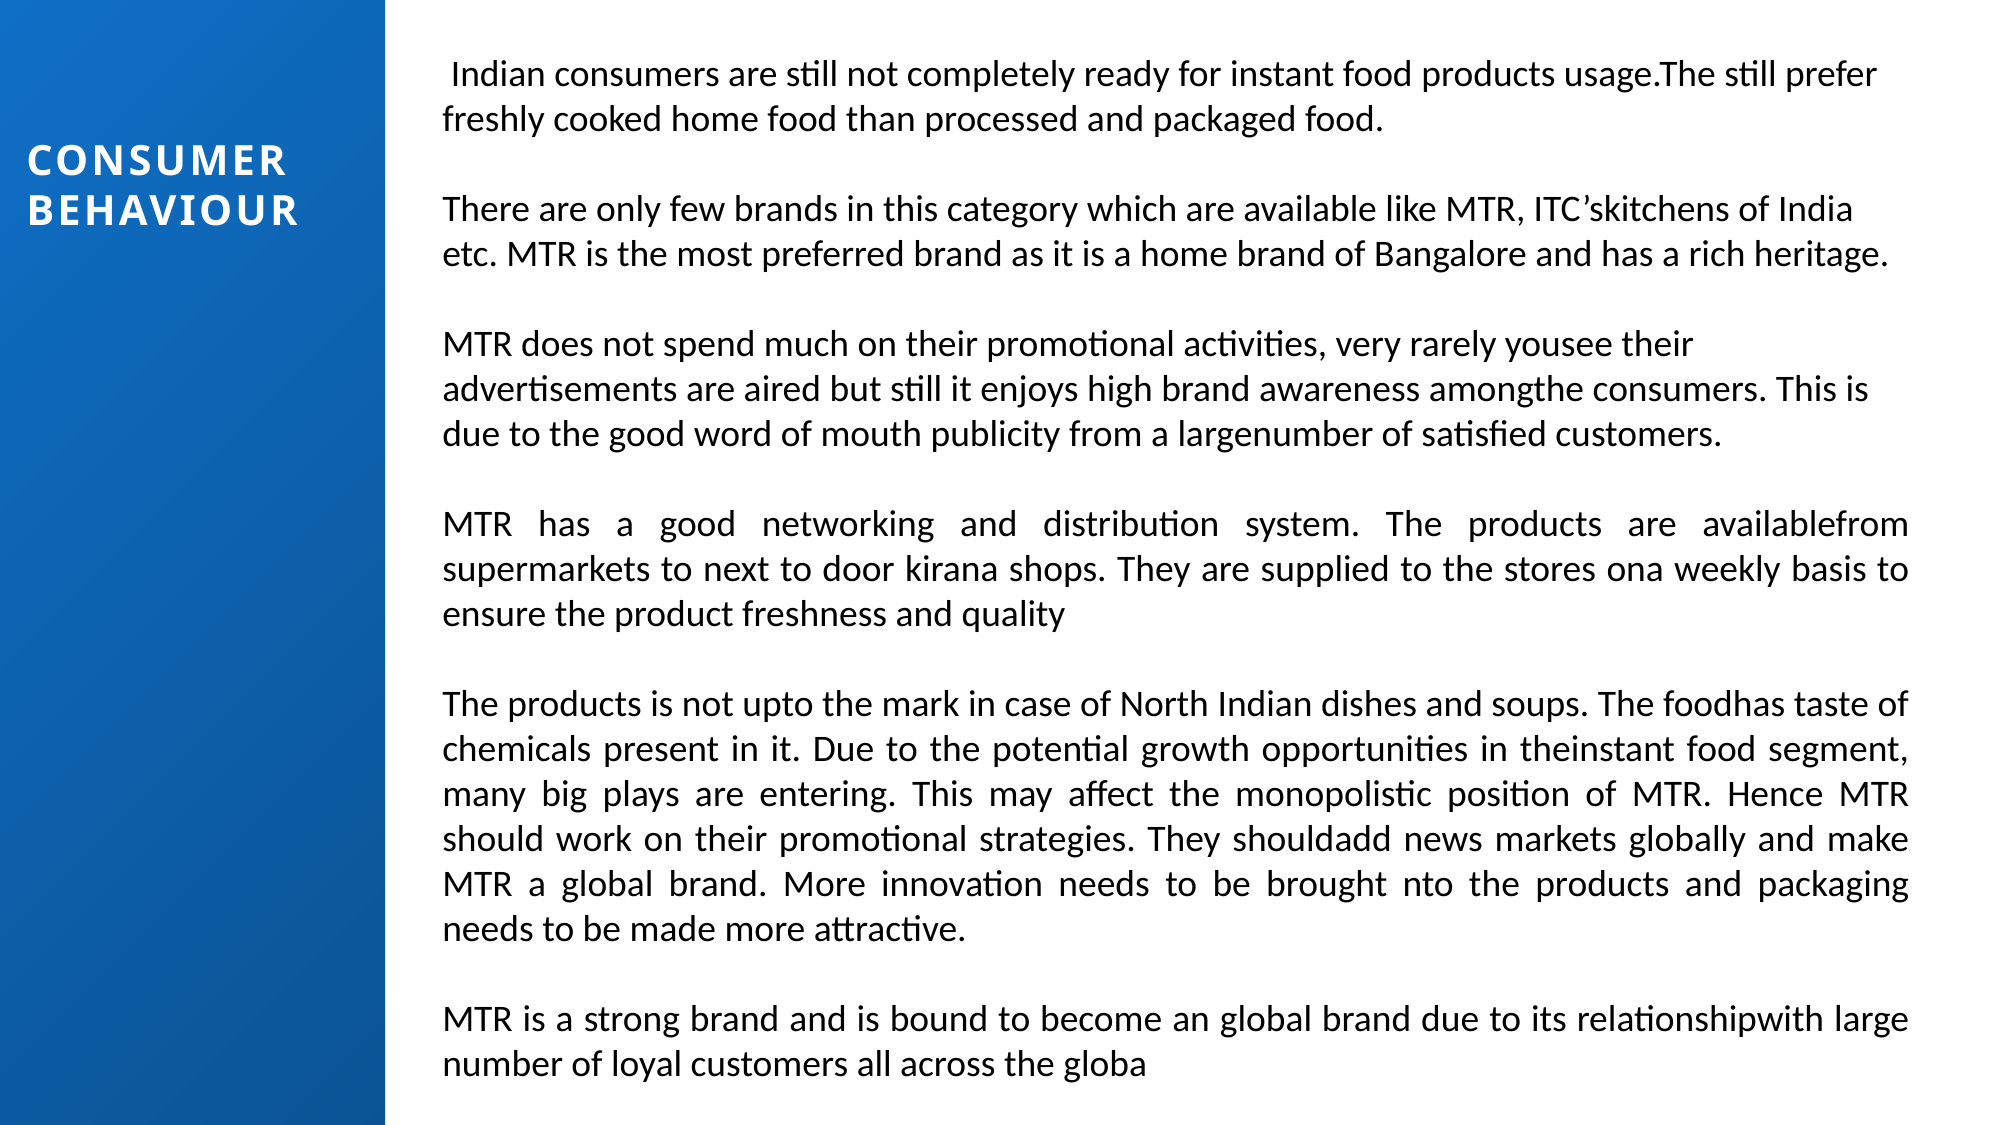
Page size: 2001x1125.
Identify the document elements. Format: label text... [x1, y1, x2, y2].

text_box CONSUMER BEHAVIOUR [11, 126, 397, 242]
text_box [0, 0, 386, 1125]
text_box Indian consumers are still not completely ready for instant food products usage.The still prefer freshly cooked home food than processed and packaged food. There are only few brands in this category which are available like MTR, ITC’skitchens of India etc. MTR is the most preferred brand as it is a home brand of Bangalore and has a rich heritage. MTR does not spend much on their promotional activities, very rarely yousee their advertisements are aired but still it enjoys high brand awareness amongthe consumers. This is due to the good word of mouth publicity from a largenumber of satisfied customers. MTR has a good networking and distribution system. The products are availablefrom supermarkets to next to door kirana shops. They are supplied to the stores ona weekly basis to ensure the product freshness and quality The products is not upto the mark in case of North Indian dishes and soups. The foodhas taste of chemicals present in it. Due to the potential growth opportunities in theinstant food segment, many big plays are entering. This may affect the monopolistic position of MTR. Hence MTR should work on their promotional strategies. They shouldadd news markets globally and make MTR a global brand. More innovation needs to be brought nto the products and packaging needs to be made more attractive. MTR is a strong brand and is bound to become an global brand due to its relationshipwith large number of loyal customers all across the globa [427, 41, 1926, 1091]
